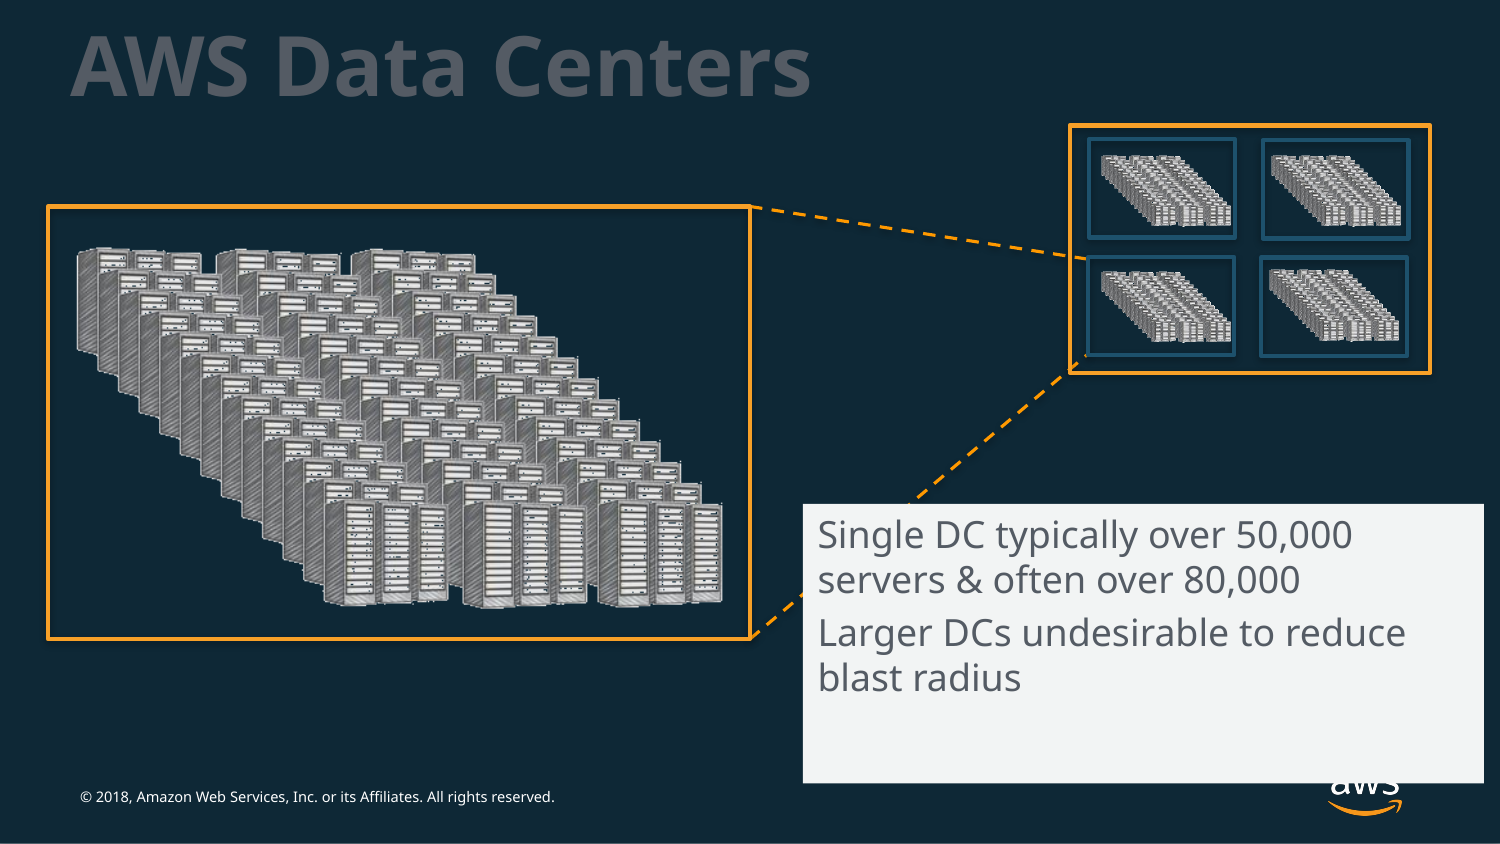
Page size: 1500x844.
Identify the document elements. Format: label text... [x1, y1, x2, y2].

text_box [1093, 234, 1236, 238]
picture [1267, 265, 1401, 343]
title AWS Data Centers [55, 18, 1402, 109]
picture [1098, 267, 1233, 345]
text_box [1087, 256, 1235, 356]
text_box Single DC typically over 50,000 servers & often over 80,000 Larger DCs undesirable to reduce blast radius [802, 503, 1484, 784]
picture [1328, 784, 1402, 816]
text_box [47, 206, 751, 640]
picture [1268, 151, 1403, 229]
picture [68, 227, 735, 618]
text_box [749, 206, 1090, 260]
picture [1098, 151, 1233, 229]
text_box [749, 352, 1090, 640]
text_box [1088, 138, 1236, 207]
text_box [1069, 125, 1431, 374]
text_box [1260, 257, 1408, 357]
text_box [1262, 139, 1409, 239]
